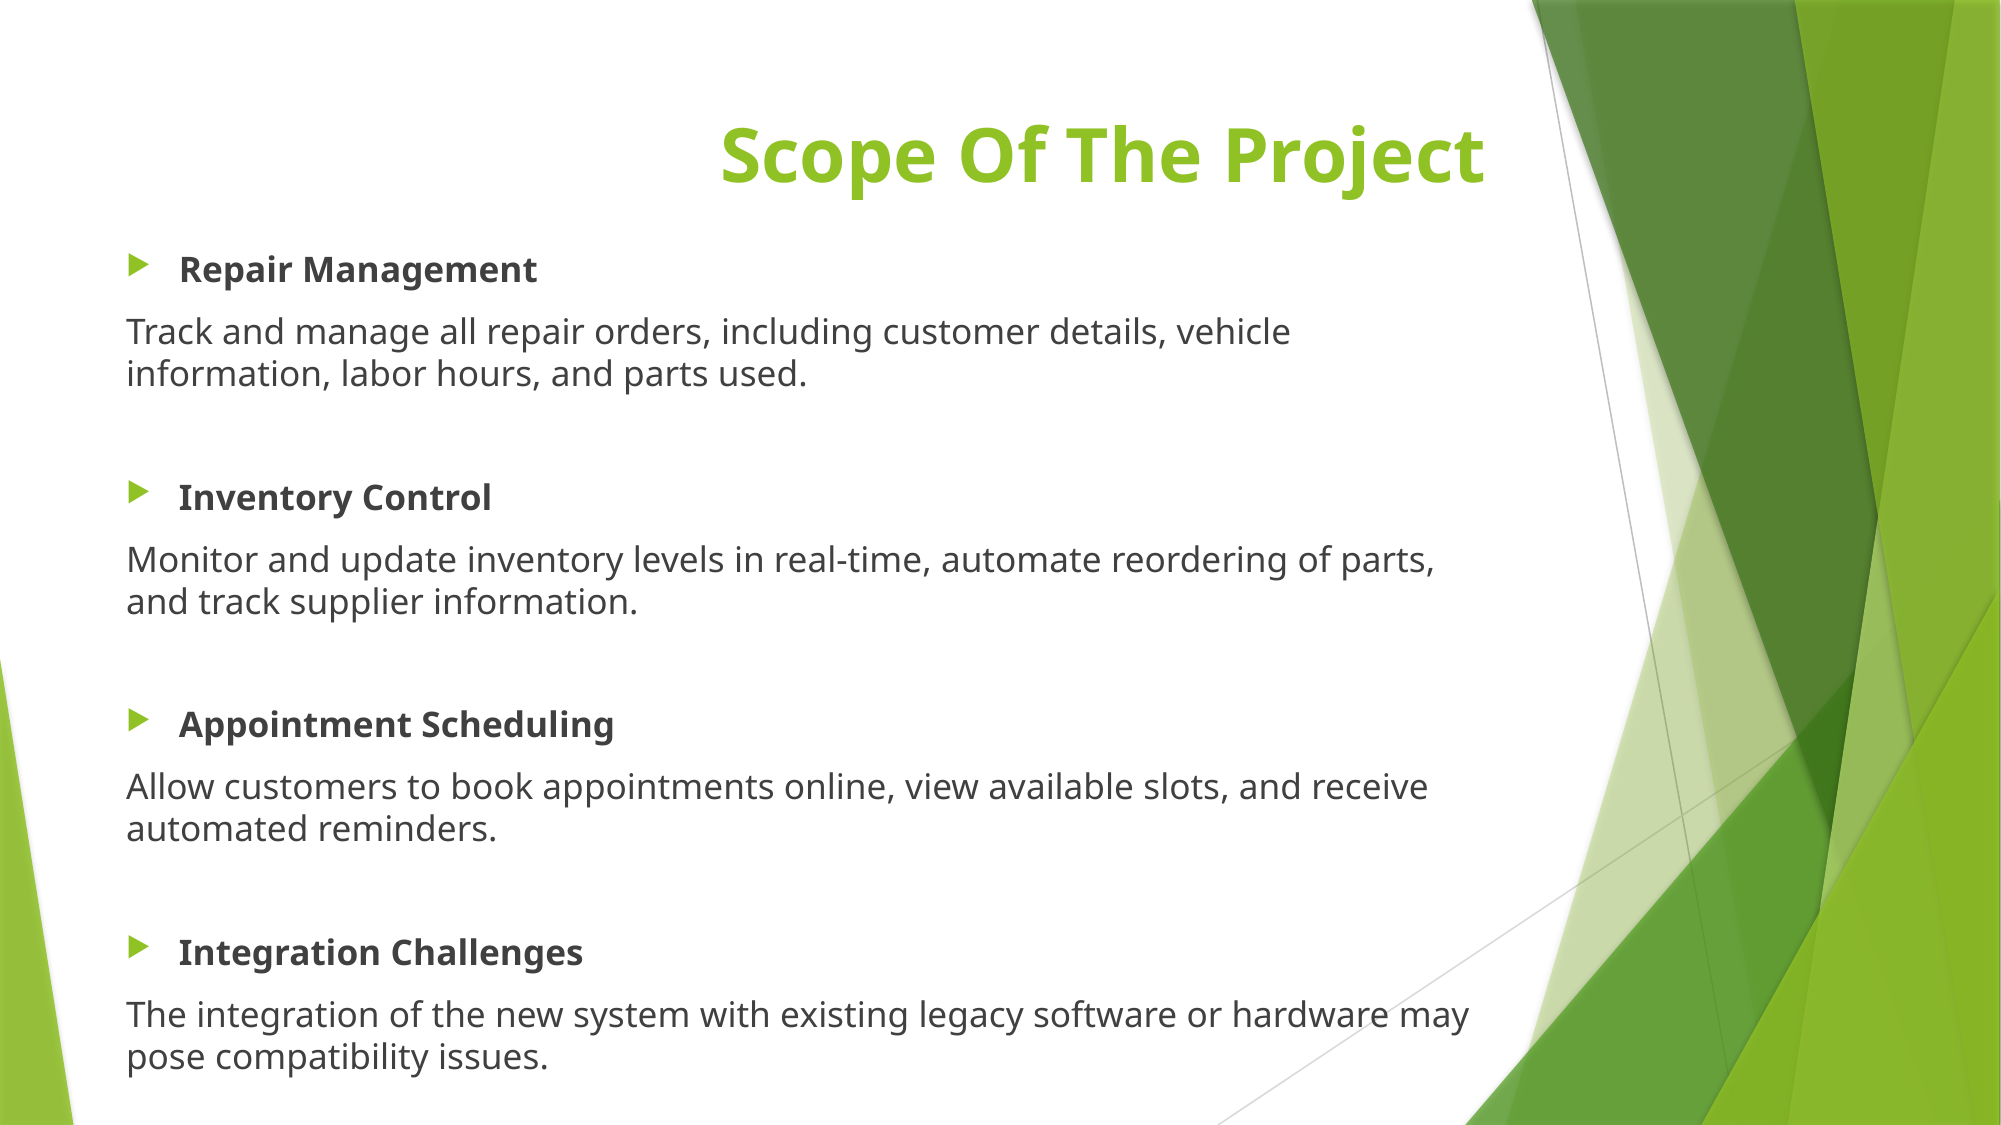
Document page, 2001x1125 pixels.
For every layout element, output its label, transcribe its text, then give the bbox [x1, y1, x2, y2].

title Scope Of The Project [111, 99, 1522, 239]
list Repair Management Track and manage all repair orders, including customer details, vehicle information, labor hours, and parts used. Inventory Control Monitor and update inventory levels in real-time, automate reordering of parts, and track supplier information. Appointment Scheduling Allow customers to book appointments online, view available slots, and receive automated reminders. Integration Challenges The integration of the new system with existing legacy software or hardware may pose compatibility issues. [111, 239, 1522, 1088]
